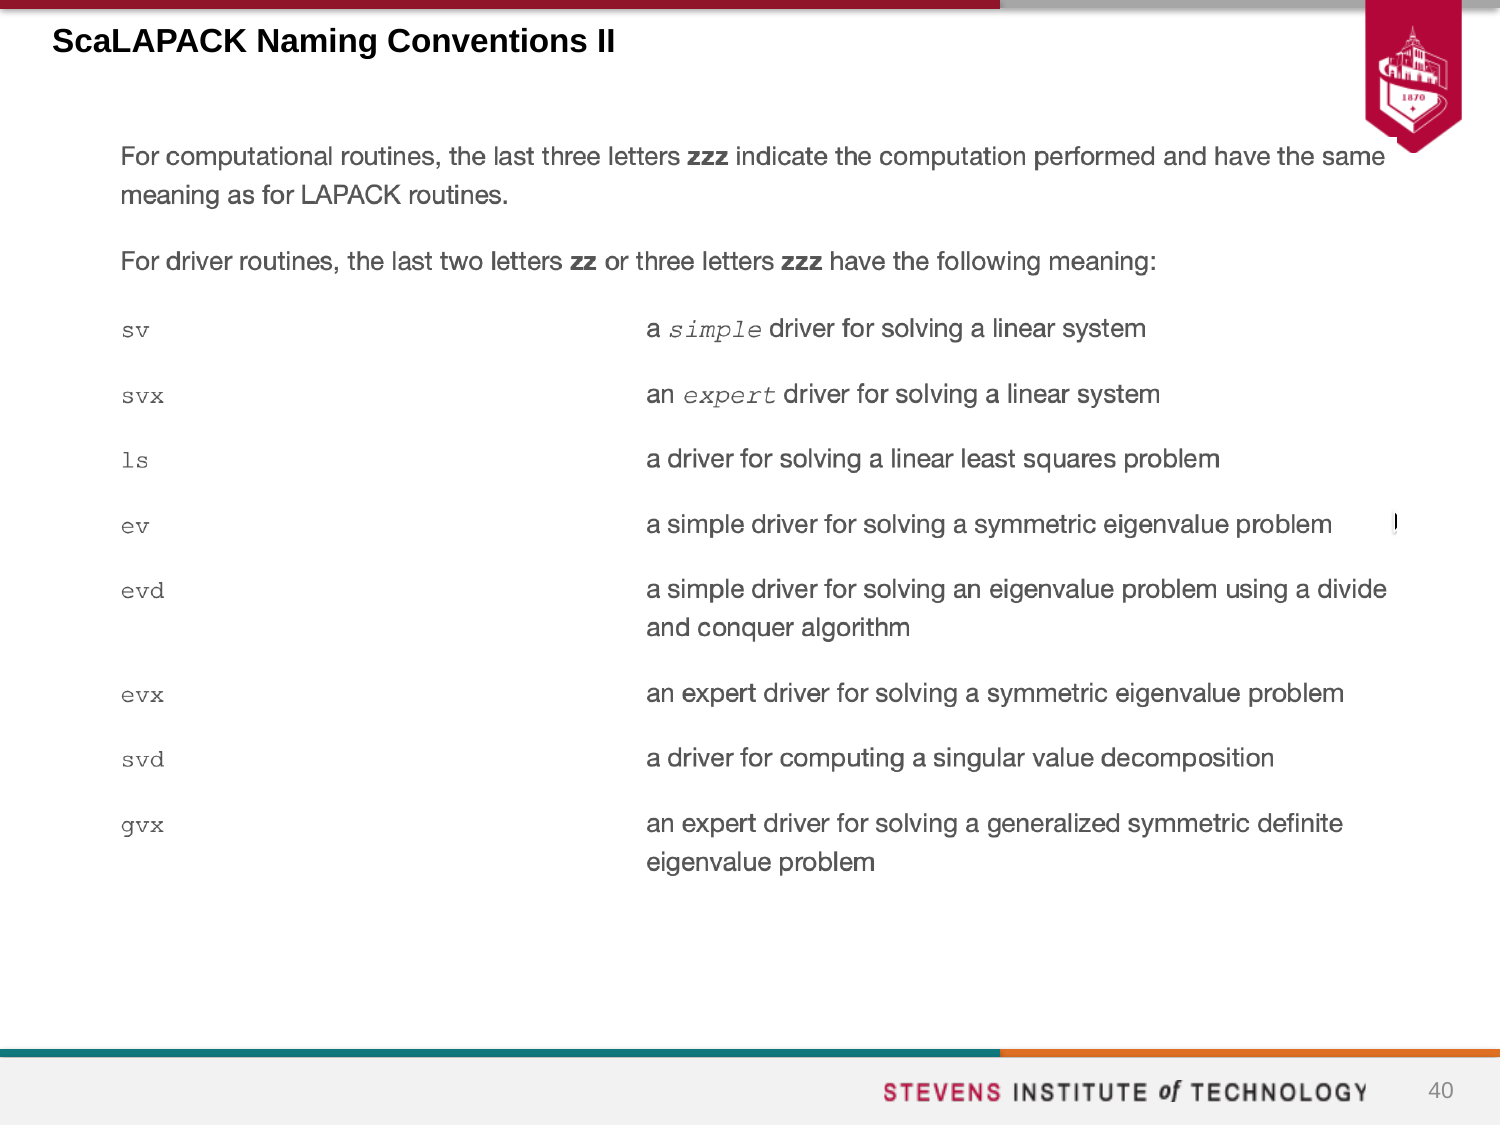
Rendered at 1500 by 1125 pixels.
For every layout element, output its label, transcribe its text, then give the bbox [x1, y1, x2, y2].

picture [102, 137, 1397, 888]
title ScaLAPACK Naming Conventions II [37, 12, 1363, 50]
slide_number 40 [1401, 1059, 1481, 1120]
